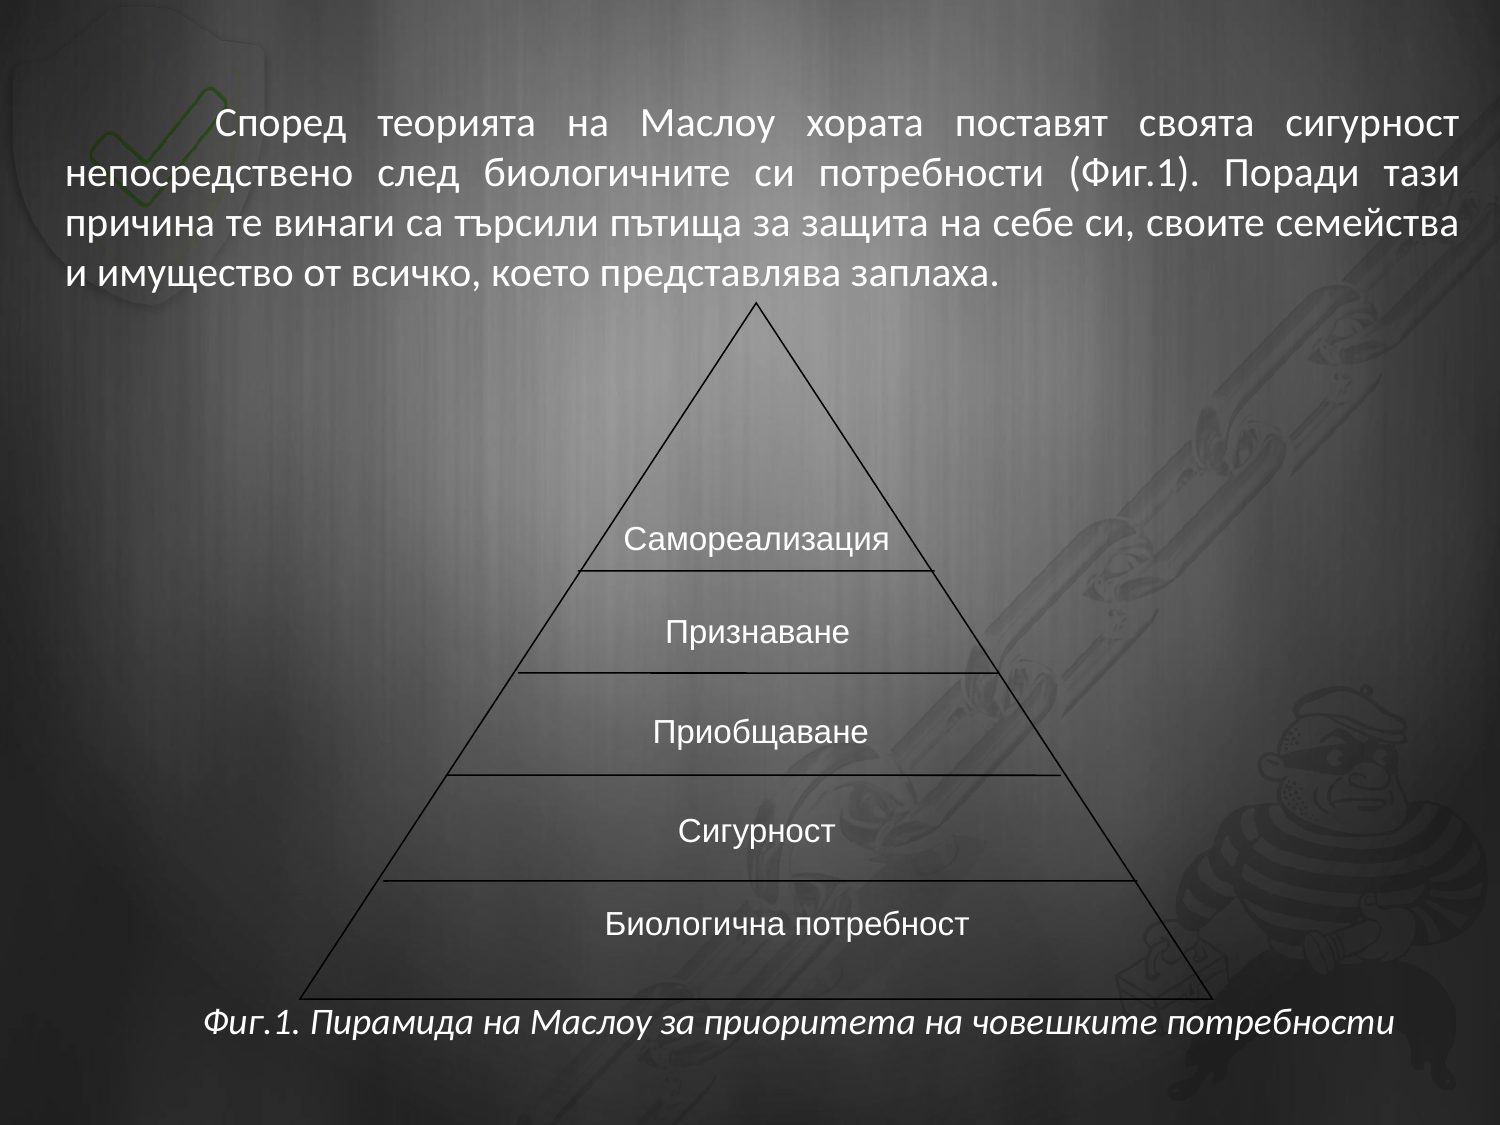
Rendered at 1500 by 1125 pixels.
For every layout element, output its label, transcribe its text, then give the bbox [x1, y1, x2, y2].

picture [0, 0, 1500, 1125]
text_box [299, 302, 1213, 1000]
text_box Според теорията на Маслоу хората поставят своята сигурност непосредствено след биологичните си потребности (Фиг.1). Поради тази причина те винаги са търсили пътища за защита на себе си, своите семейства и имущество от всичко, което представлява заплаха. [49, 87, 1475, 303]
text_box Фиг.1. Пирамида на Маслоу за приоритета на човешките потребности [187, 989, 1418, 1050]
